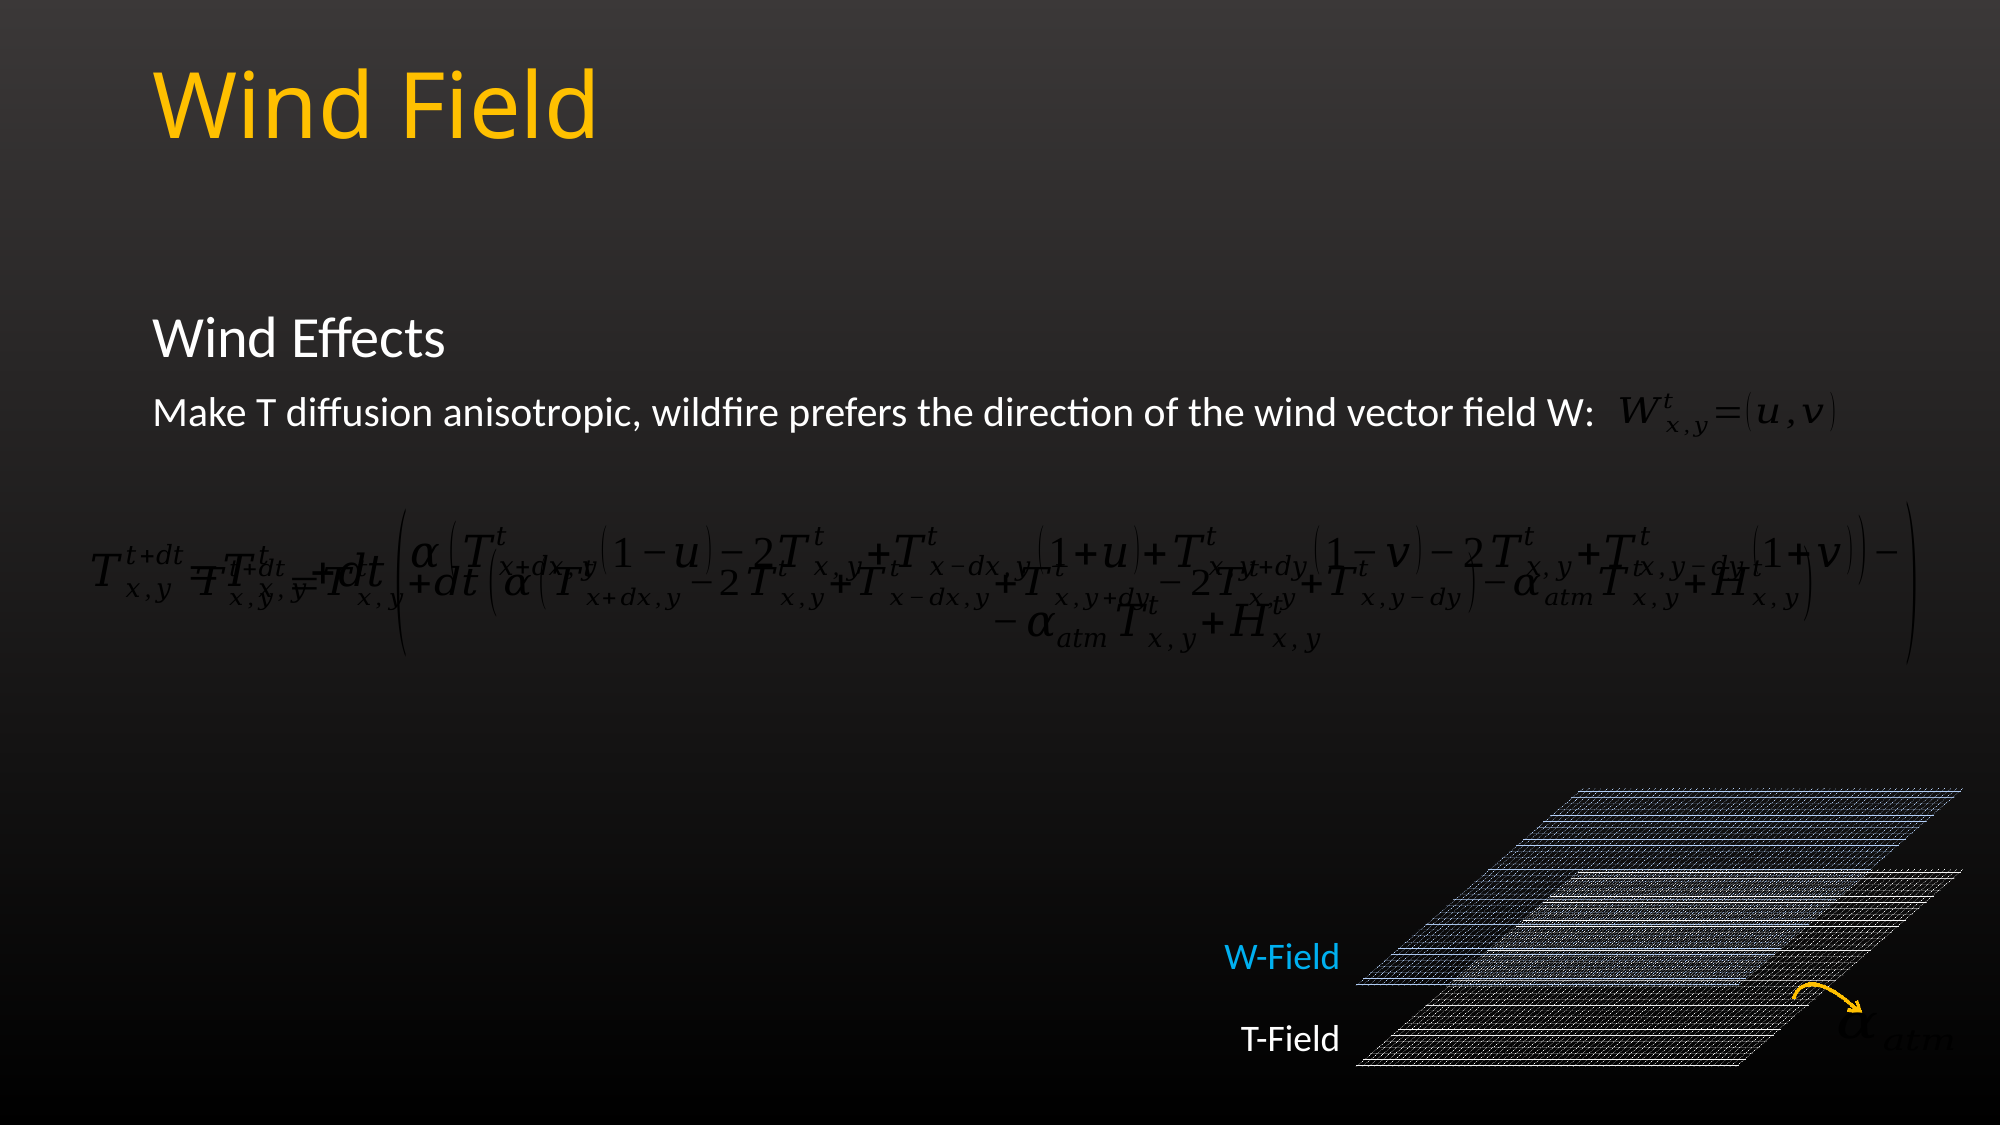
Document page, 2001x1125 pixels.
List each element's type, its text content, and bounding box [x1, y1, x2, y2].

text_box W-Field [1053, 924, 1355, 985]
text_box T-Field [1220, 1006, 1355, 1067]
title Wind Field [137, 0, 1863, 218]
picture [1355, 788, 1963, 1068]
list Wind Effects Make T diffusion anisotropic, wildfire prefers the direction of the wind vector field W: [137, 299, 1863, 569]
